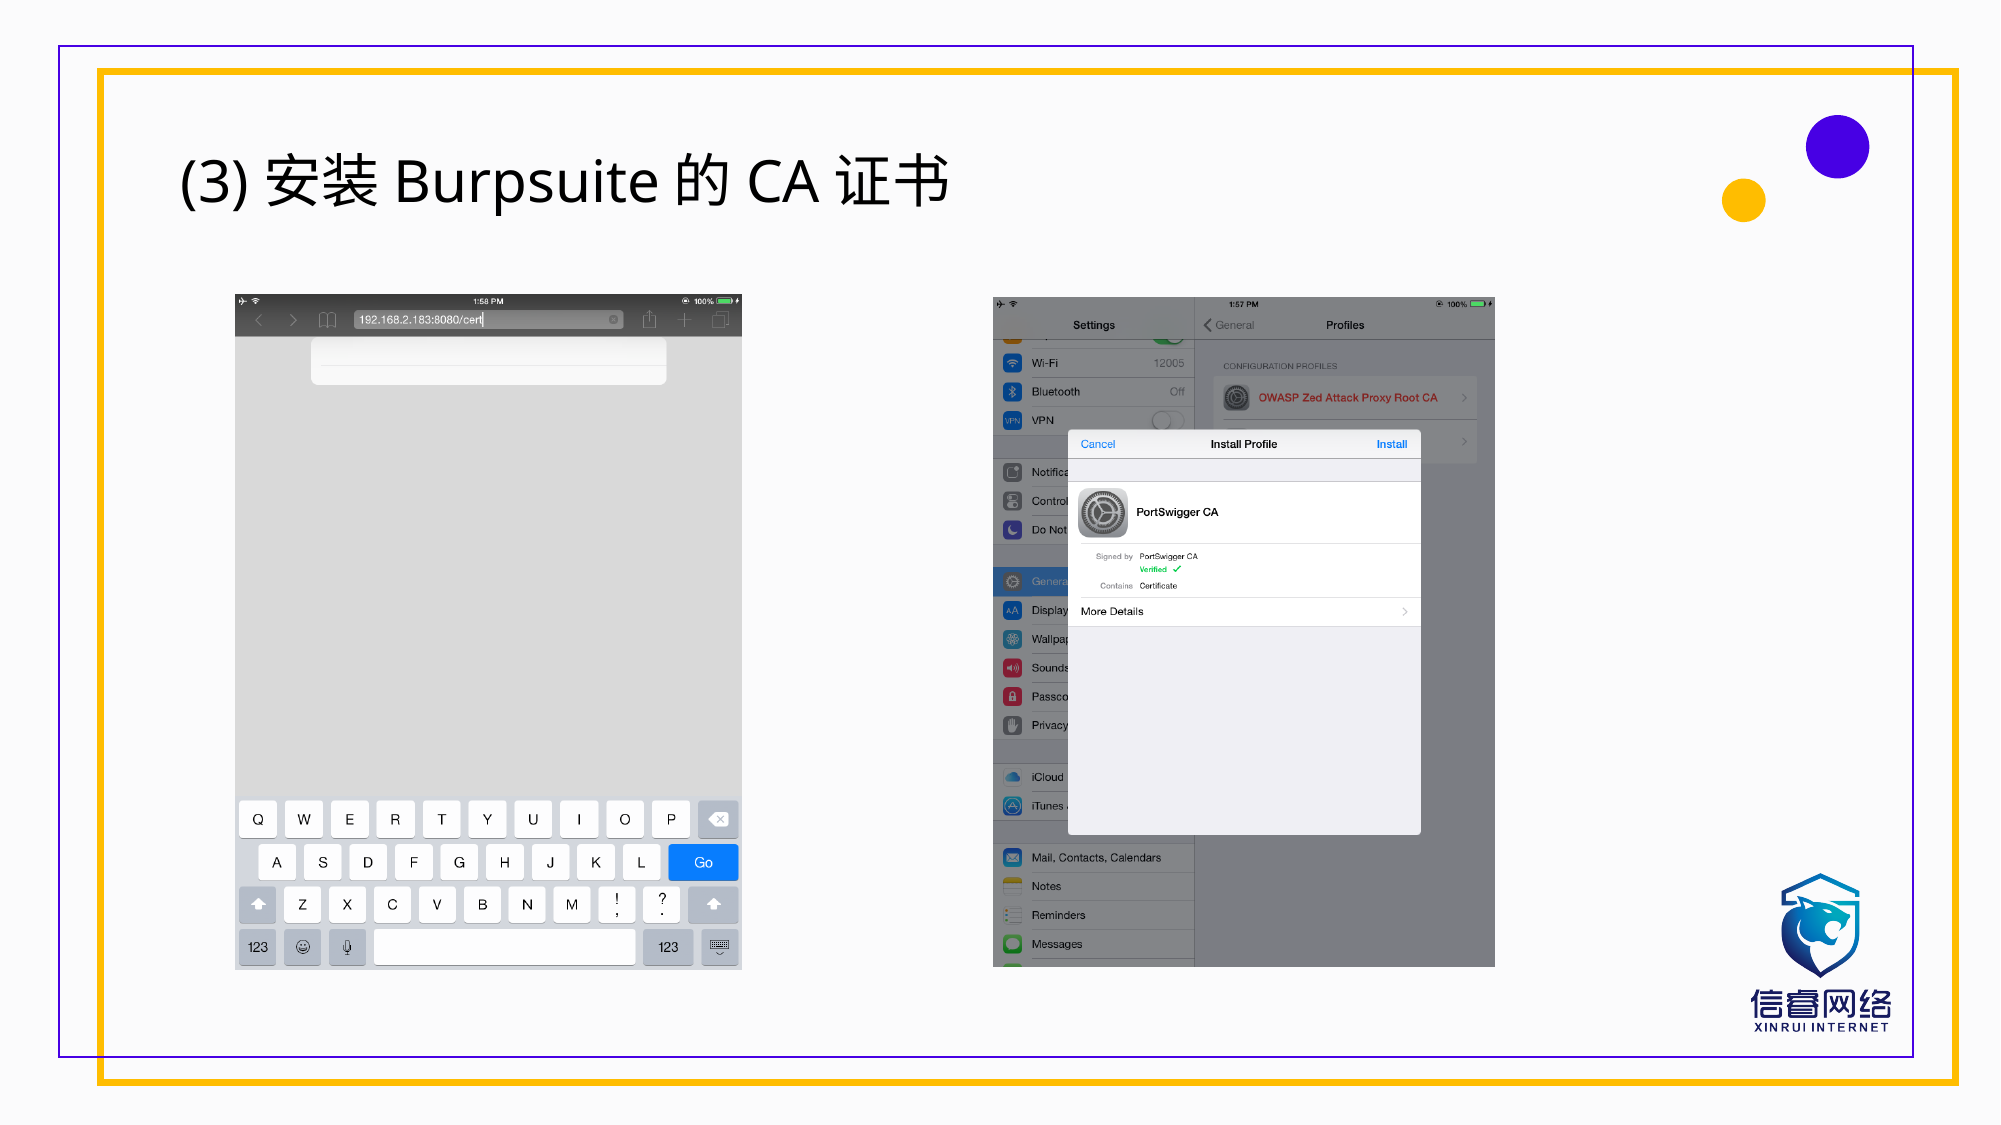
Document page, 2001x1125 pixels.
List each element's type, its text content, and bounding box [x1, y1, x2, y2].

picture [993, 297, 1495, 967]
picture [235, 294, 742, 970]
text_box [99, 70, 1956, 1083]
text_box [1804, 114, 1871, 180]
text_box [58, 45, 1914, 1058]
text_box (3)安装Burpsuite的CA证书 [166, 137, 982, 222]
